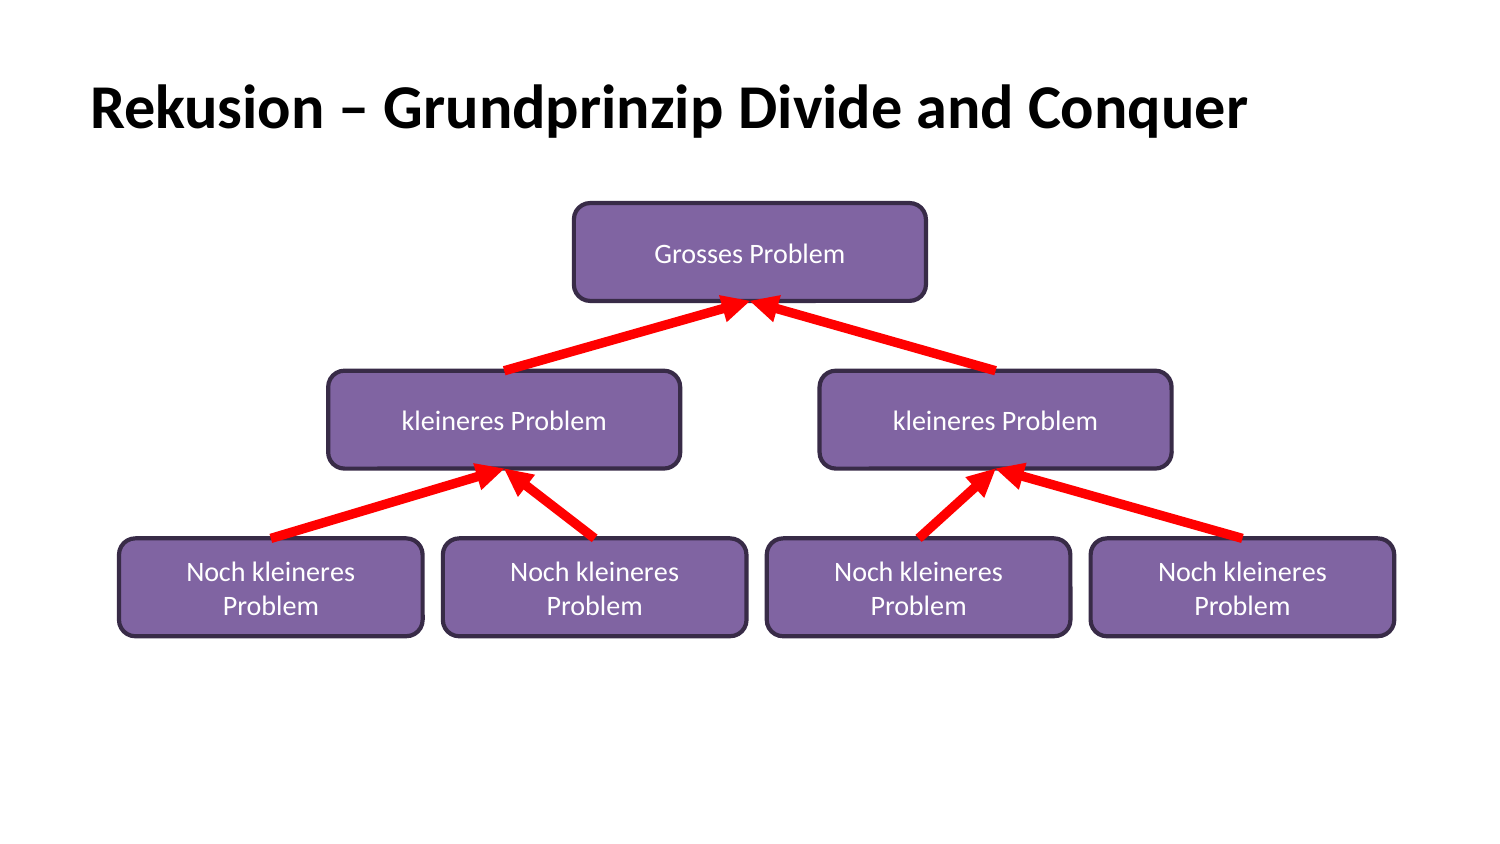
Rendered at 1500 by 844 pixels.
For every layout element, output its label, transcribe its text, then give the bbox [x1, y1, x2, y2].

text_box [504, 300, 748, 371]
text_box Noch kleineres Problem [440, 536, 749, 639]
text_box Grosses Problem [571, 200, 929, 299]
title Rekusion – Grundprinzip Divide and Conquer [75, 33, 1425, 175]
text_box Noch kleineres Problem [116, 536, 425, 639]
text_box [918, 468, 996, 539]
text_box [506, 468, 595, 539]
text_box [749, 300, 996, 371]
text_box kleineres Problem [817, 368, 1174, 471]
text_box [996, 468, 1243, 539]
text_box kleineres Problem [326, 368, 683, 471]
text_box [270, 468, 505, 539]
text_box Noch kleineres Problem [764, 536, 1073, 639]
text_box Noch kleineres Problem [1088, 536, 1397, 639]
